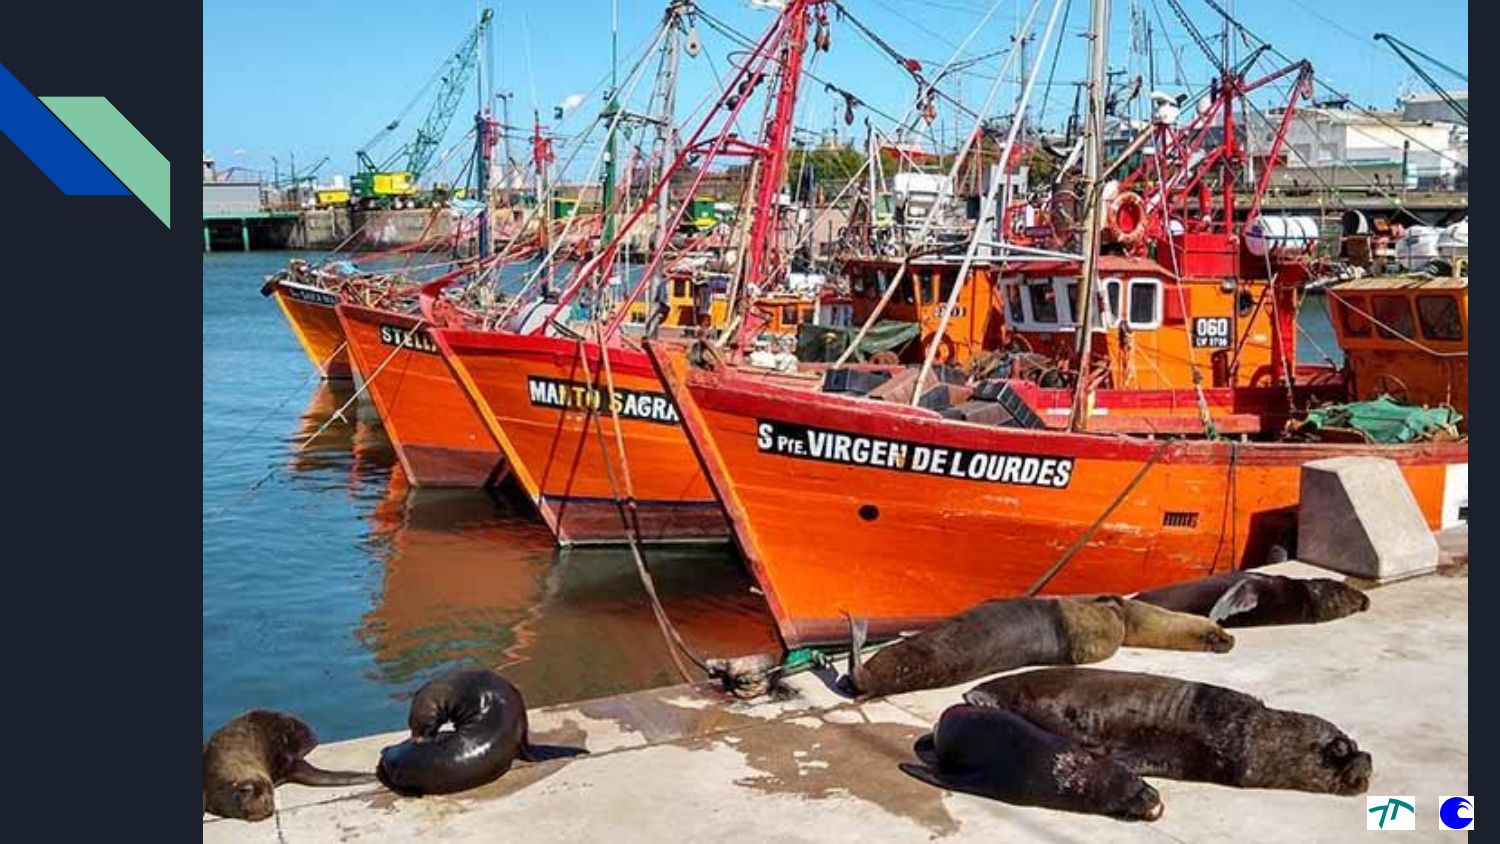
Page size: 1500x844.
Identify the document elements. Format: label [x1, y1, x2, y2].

picture [202, 0, 1475, 844]
